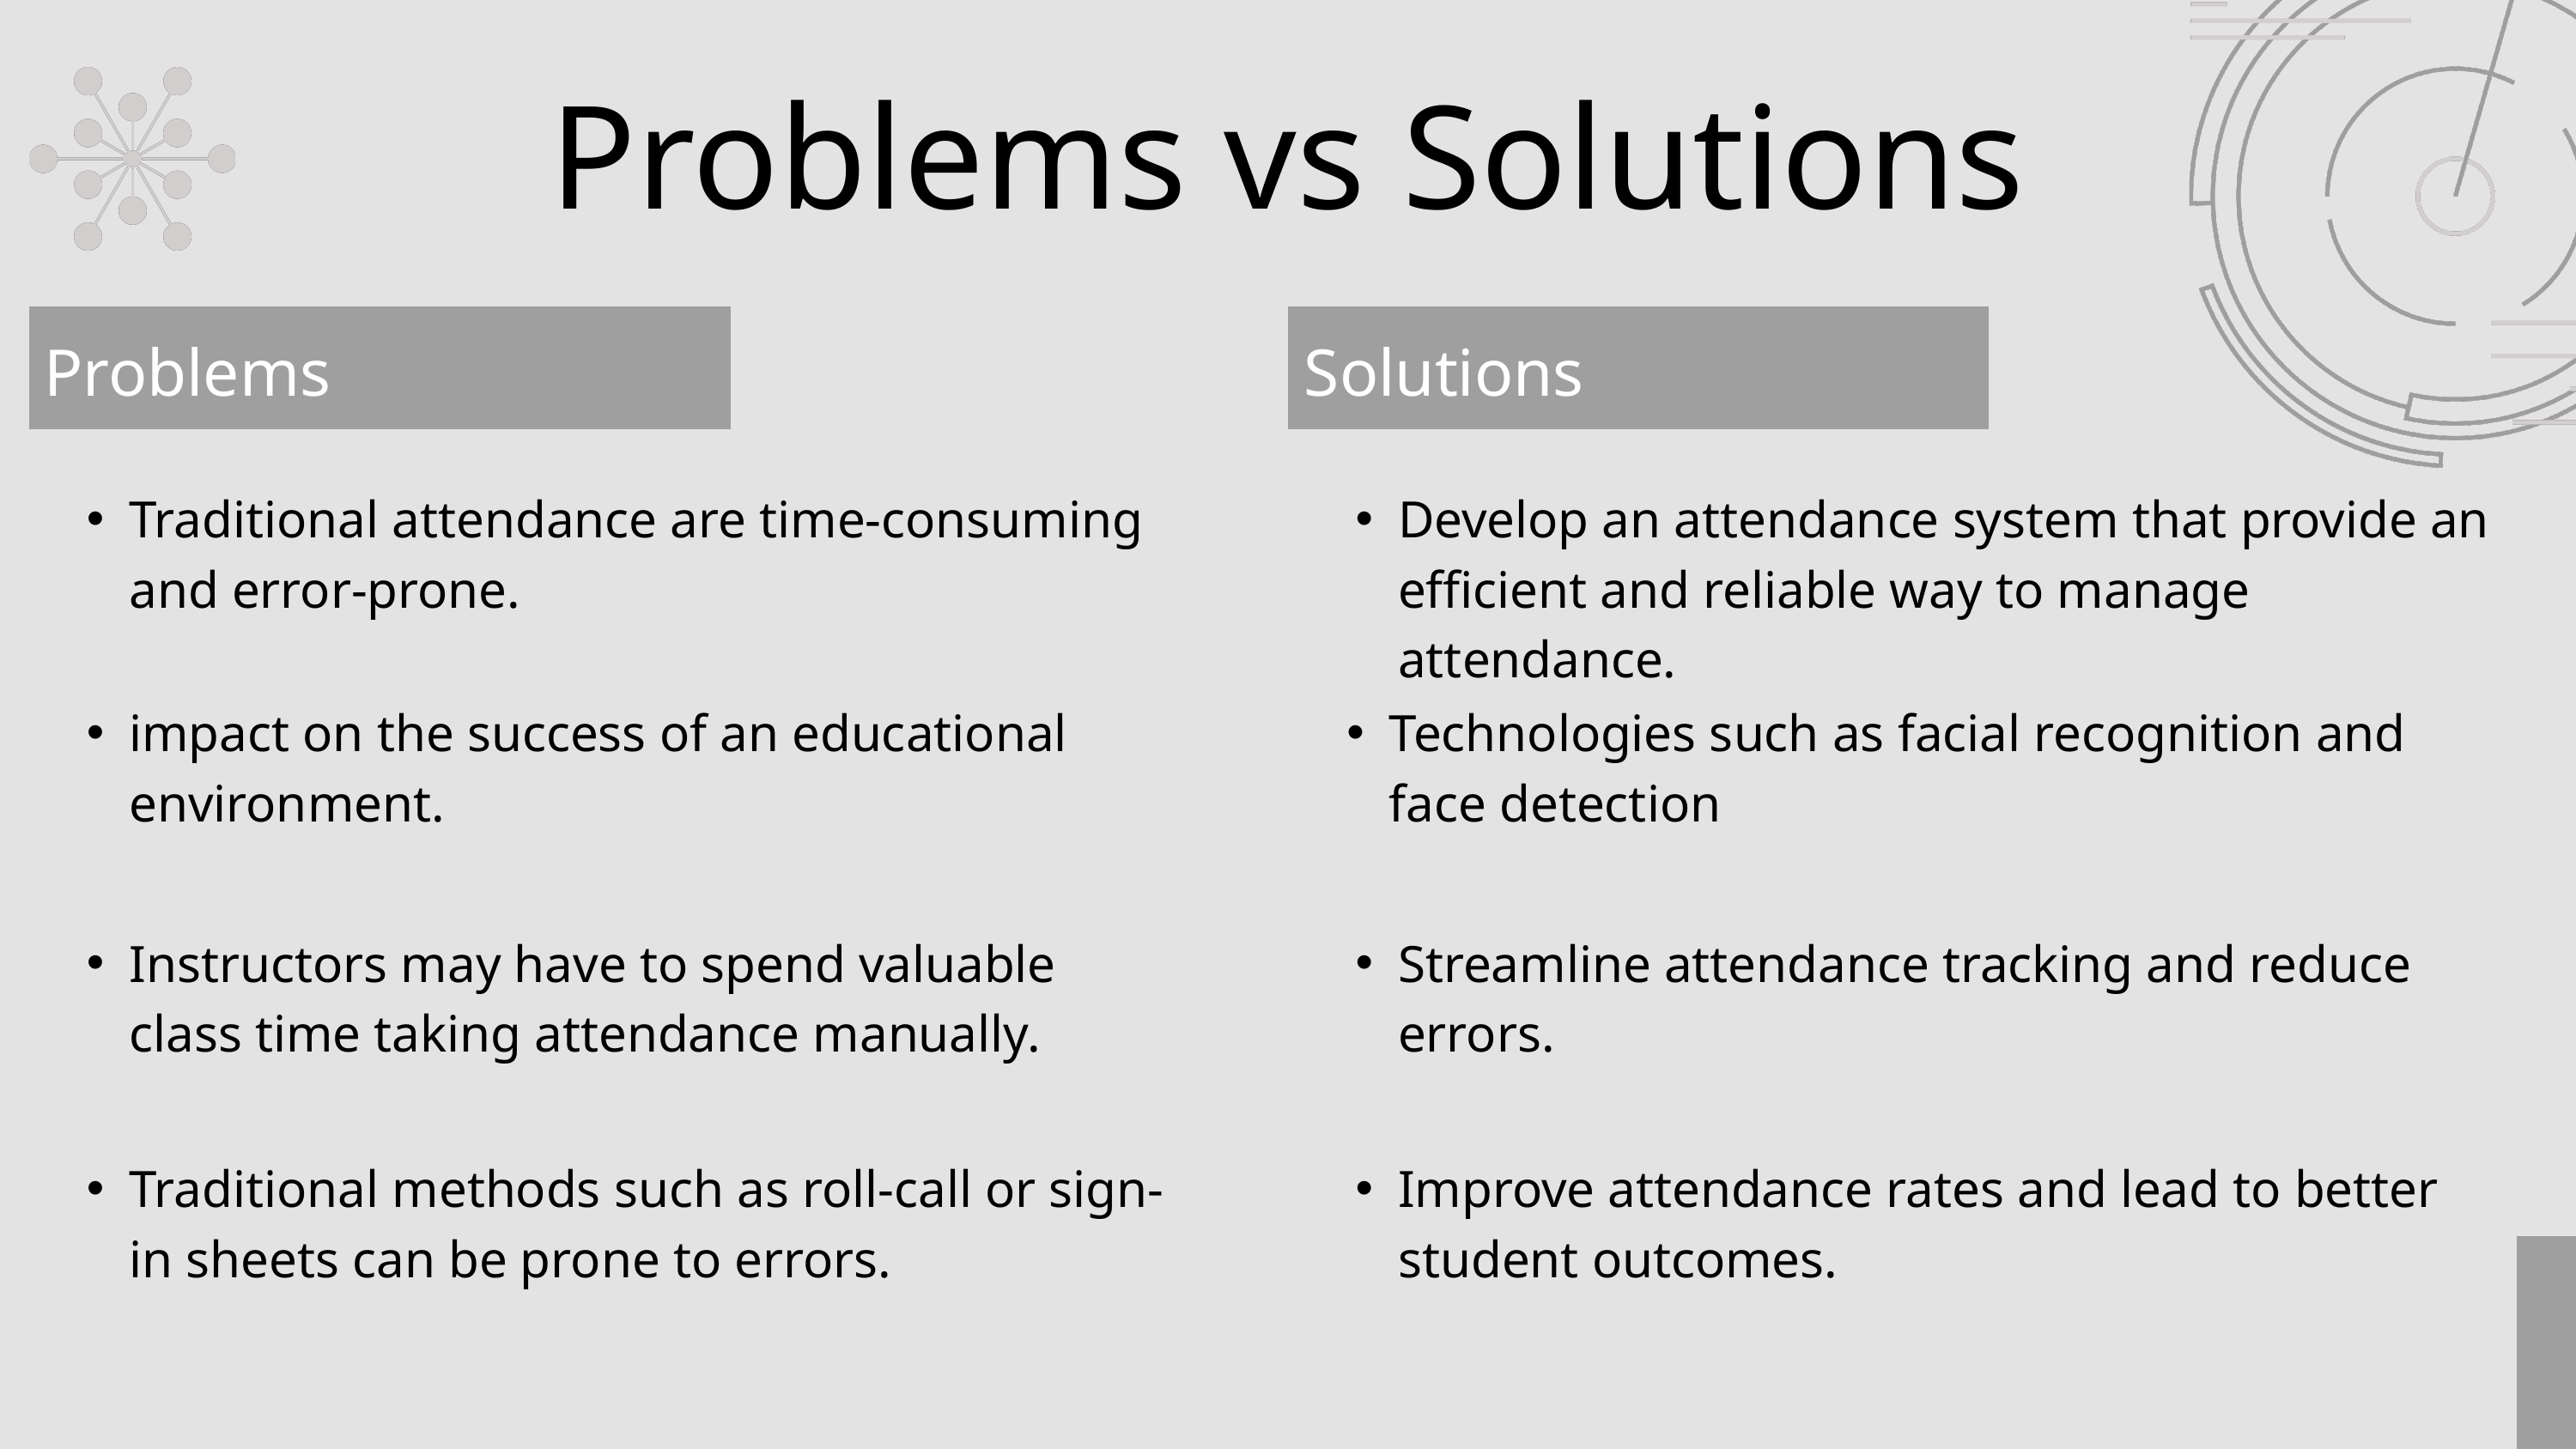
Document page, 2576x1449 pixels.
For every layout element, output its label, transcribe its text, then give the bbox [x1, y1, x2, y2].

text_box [29, 306, 731, 430]
text_box Traditional attendance are time-consuming and error-prone. [44, 477, 1169, 618]
text_box Technologies such as facial recognition and face detection [1303, 691, 2508, 832]
text_box Streamline attendance tracking and reduce errors. [1312, 922, 2508, 1063]
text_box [2516, 1235, 2576, 1449]
text_box Traditional methods such as roll-call or sign-in sheets can be prone to errors. [44, 1147, 1169, 1288]
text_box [1287, 306, 1990, 430]
text_box impact on the success of an educational environment. [44, 691, 1169, 832]
text_box Problems vs Solutions [452, 37, 2124, 239]
text_box Develop an attendance system that provide an efficient and reliable way to manage attendance. [1312, 477, 2508, 688]
text_box Improve attendance rates and lead to better student outcomes. [1312, 1147, 2508, 1288]
text_box Instructors may have to spend valuable class time taking attendance manually. [44, 922, 1169, 1063]
text_box [2189, 0, 2576, 468]
text_box [29, 67, 236, 251]
